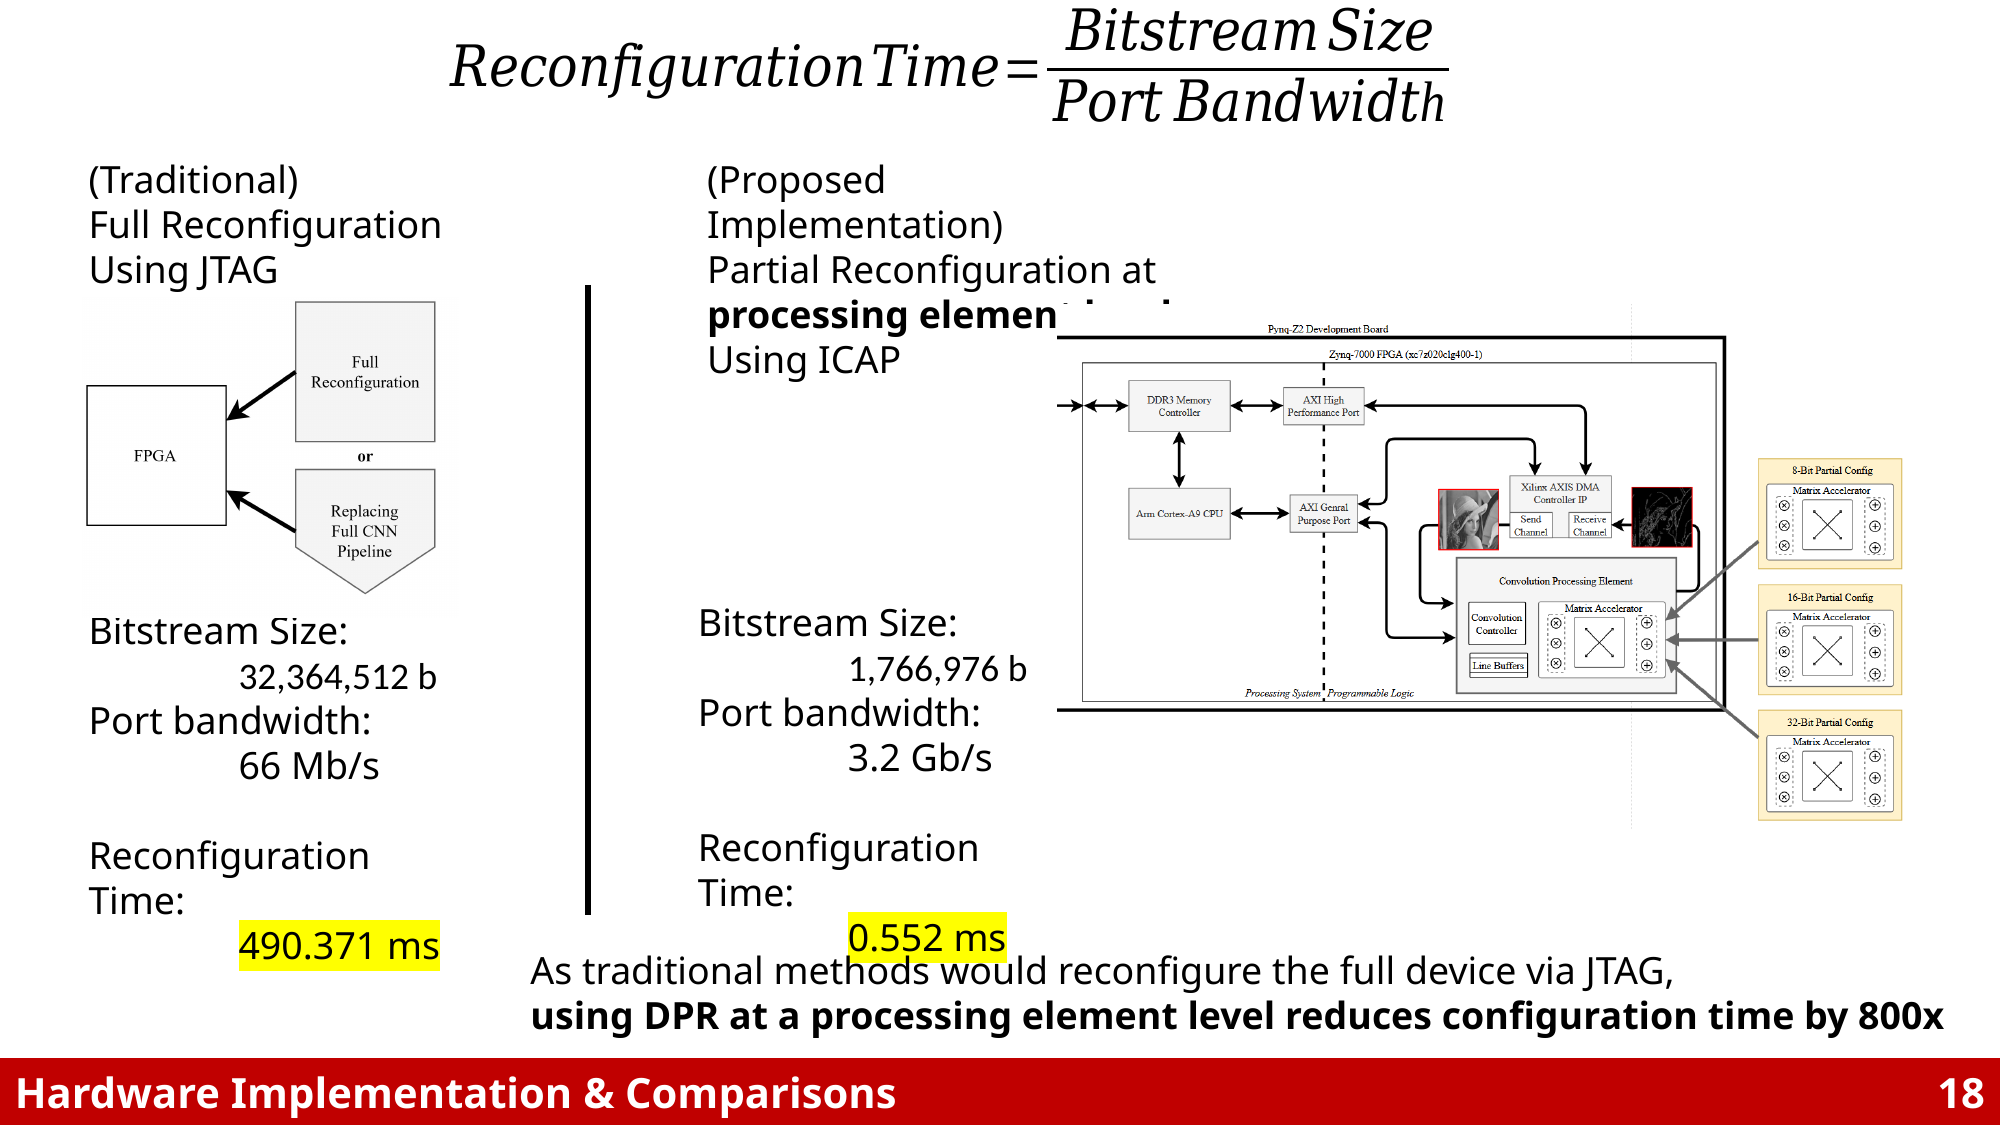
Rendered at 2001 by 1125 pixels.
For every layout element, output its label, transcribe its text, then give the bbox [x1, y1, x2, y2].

picture [1057, 304, 1912, 829]
text_box 18 [1911, 1059, 2000, 1125]
text_box (Traditional) Full Reconfiguration Using JTAG [73, 148, 496, 299]
text_box As traditional methods would reconfigure the full device via JTAG, using DPR at a processing element level reduces configuration time by 800x [515, 939, 1985, 1044]
text_box Hardware Implementation & Comparisons [0, 1059, 950, 1125]
text_box (Proposed Implementation) Partial Reconfiguration at processing element level Using ICAP [692, 148, 1194, 389]
text_box Bitstream Size: 32,364,512 b Port bandwidth: 66 Mb/s Reconfiguration Time: 490.371 ms [73, 599, 470, 975]
text_box Bitstream Size: 1,766,976 b Port bandwidth: 3.2 Gb/s Reconfiguration Time: 0.552 ms [683, 592, 1079, 939]
text_box [0, 1058, 2000, 1125]
picture [81, 297, 459, 618]
